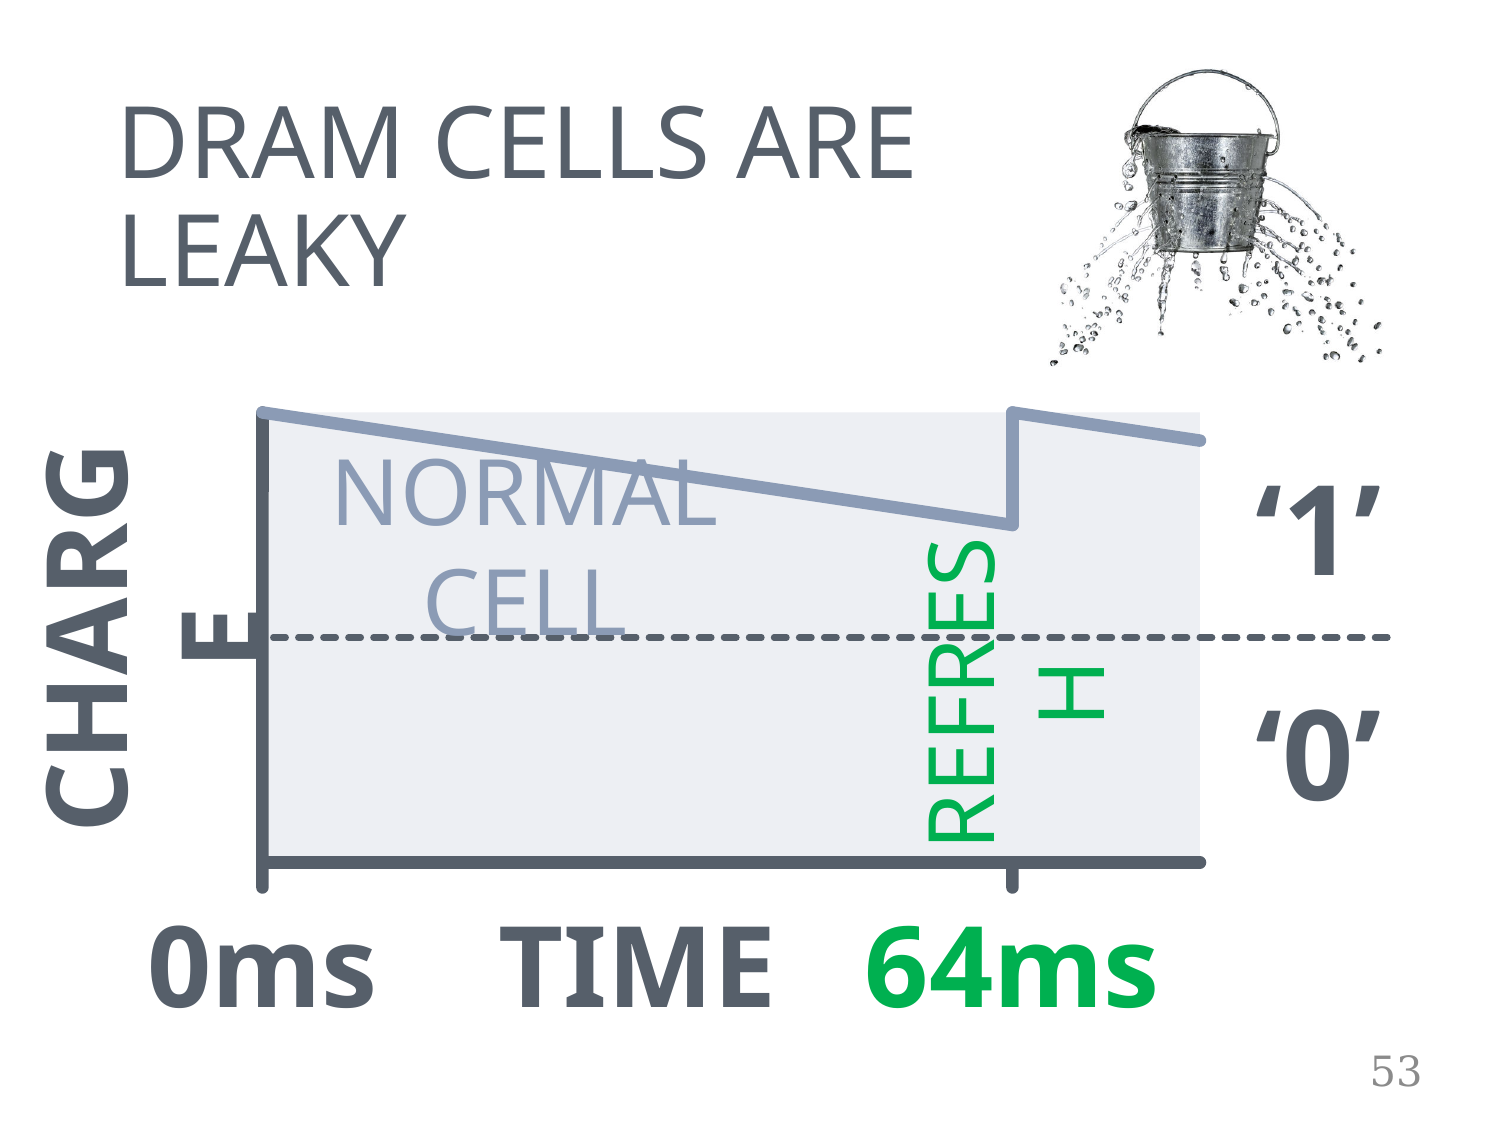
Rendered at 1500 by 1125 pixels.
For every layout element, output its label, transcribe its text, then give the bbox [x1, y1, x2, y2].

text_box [262, 412, 1013, 525]
slide_number 53 [1325, 1040, 1438, 1100]
text_box REFRESH [962, 638, 1063, 862]
text_box TIME [262, 887, 1013, 1038]
text_box 0ms [112, 887, 262, 1038]
text_box CHARGE [74, 412, 225, 863]
text_box 64ms [1013, 887, 1163, 1038]
text_box [269, 638, 962, 856]
text_box REFRESH [962, 525, 1063, 637]
picture [1043, 49, 1388, 384]
text_box NORMAL CELL [269, 525, 788, 600]
text_box ‘0’ [1224, 637, 1413, 863]
text_box [269, 525, 962, 637]
text_box [1019, 441, 1201, 637]
text_box [1063, 638, 1201, 856]
text_box ‘1’ [1224, 412, 1413, 637]
text_box DRAM CELLS ARE LEAKY [111, 123, 1026, 276]
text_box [1013, 412, 1200, 441]
